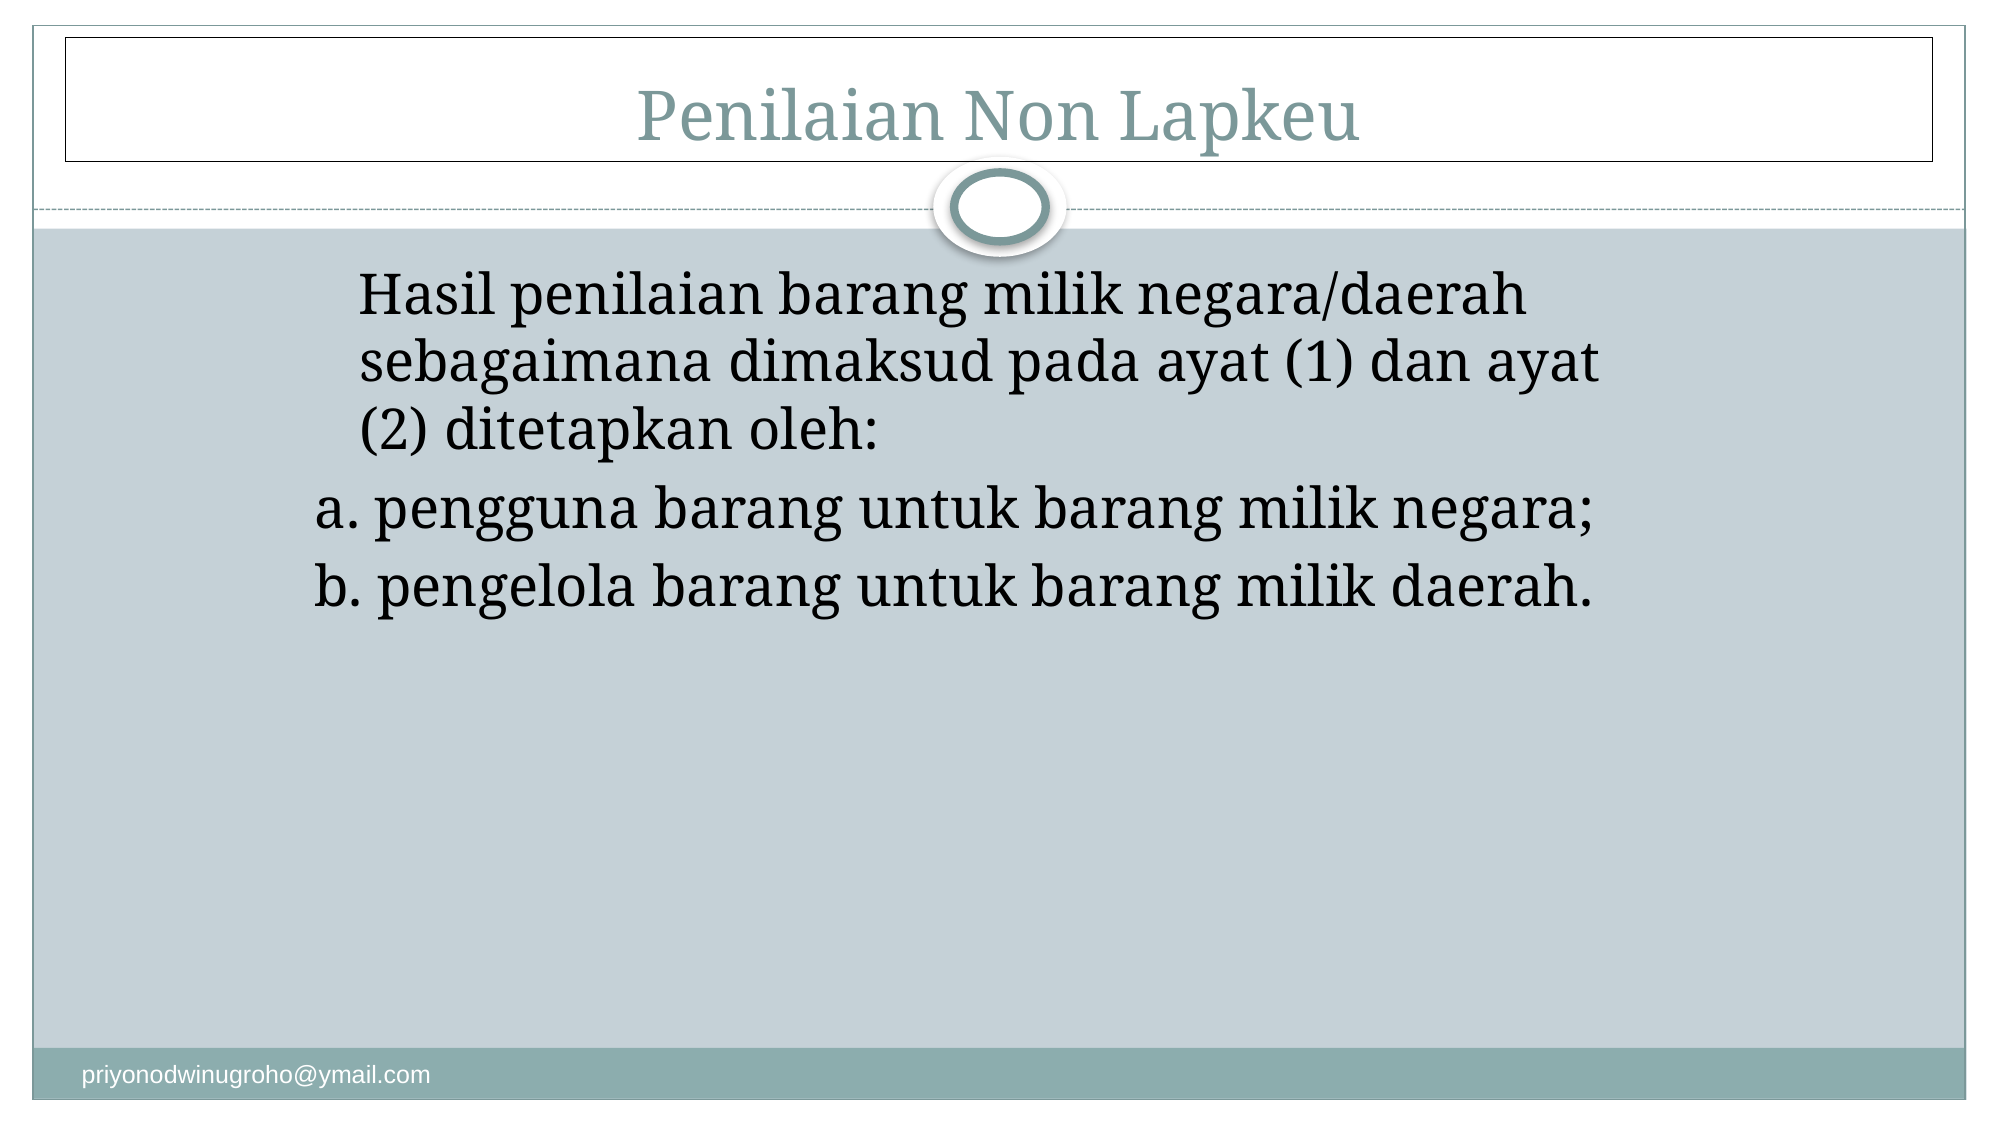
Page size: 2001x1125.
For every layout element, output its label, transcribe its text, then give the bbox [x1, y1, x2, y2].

title Penilaian Non Lapkeu [65, 37, 1933, 162]
footer priyonodwinugroho@ymail.com [66, 1051, 850, 1112]
list Hasil penilaian barang milik negara/daerah sebagaimana dimaksud pada ayat (1) dan ayat (2) ditetapkan oleh: a. pengguna barang untuk barang milik negara; b. pengelola barang untuk barang milik daerah. [299, 250, 1695, 1001]
